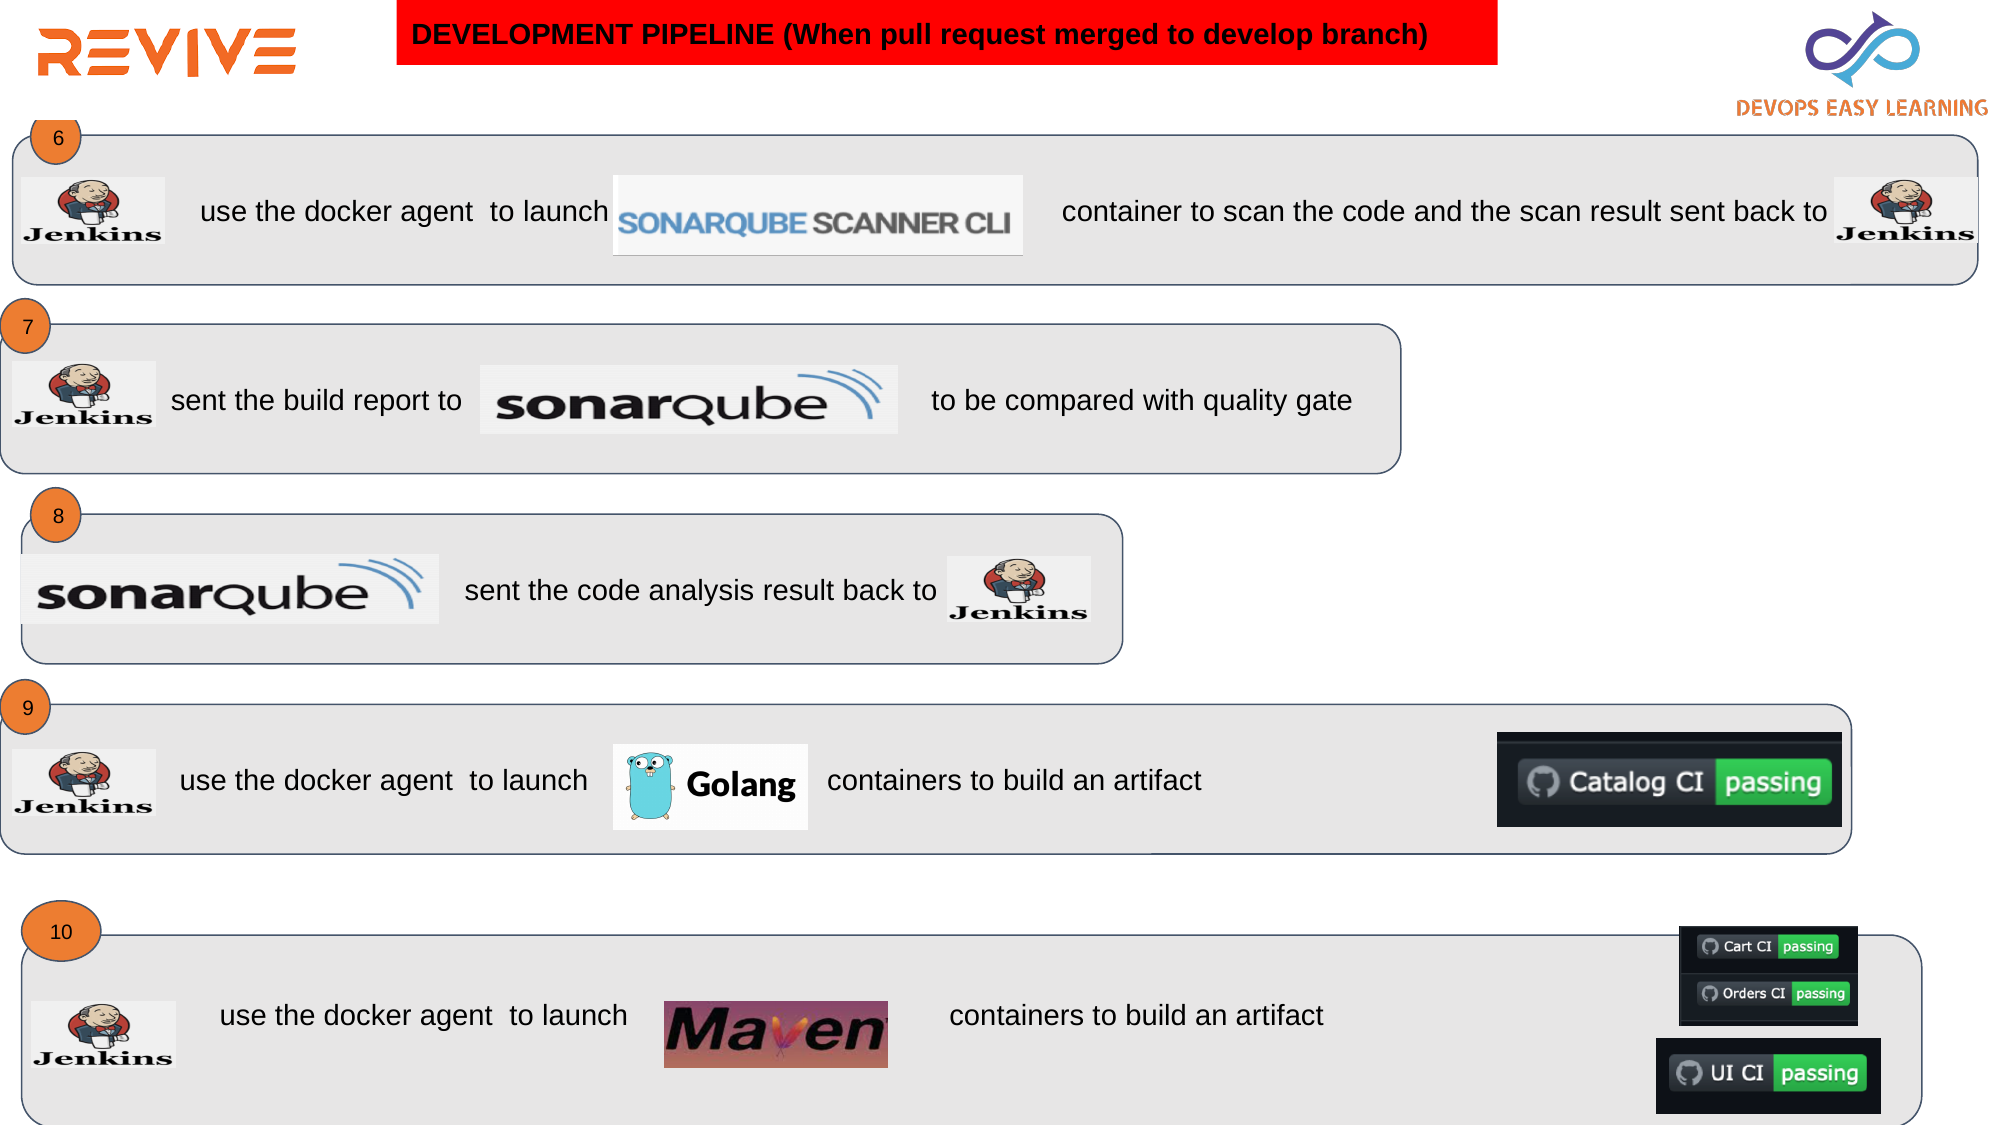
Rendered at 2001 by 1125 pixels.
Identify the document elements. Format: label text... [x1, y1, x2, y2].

text_box 6 [30, 129, 81, 165]
text_box 8 [30, 487, 81, 543]
picture [947, 555, 1092, 623]
picture [1834, 176, 1978, 244]
text_box Jenkins use the docker agent to launch containers to build an artifact [21, 935, 1922, 1125]
picture [1679, 926, 1858, 1026]
text_box sent the build report to to be compared with quality gate [0, 324, 1401, 474]
text_box 10 [21, 900, 101, 962]
picture [21, 177, 166, 244]
picture [649, 1001, 889, 1068]
text_box sent the code analysis result back to [21, 514, 1123, 664]
text_box 9 [0, 679, 51, 735]
picture [21, 554, 440, 624]
picture [1724, 0, 2000, 138]
picture [613, 744, 808, 831]
text_box 7 [0, 298, 51, 354]
picture [479, 364, 898, 435]
picture [613, 175, 1023, 256]
picture [12, 749, 157, 816]
text_box use the docker agent to launch container to scan the code and the scan result sent back to [12, 135, 1978, 285]
picture [12, 360, 157, 427]
picture [1497, 731, 1842, 827]
text_box Jenkins use the docker agent to launch containers to build an artifact [0, 704, 1852, 855]
picture [0, 0, 335, 120]
text_box DEVELOPMENT PIPELINE (When pull request merged to develop branch) [396, 0, 1498, 65]
picture [1656, 1037, 1881, 1114]
picture [31, 1001, 176, 1068]
